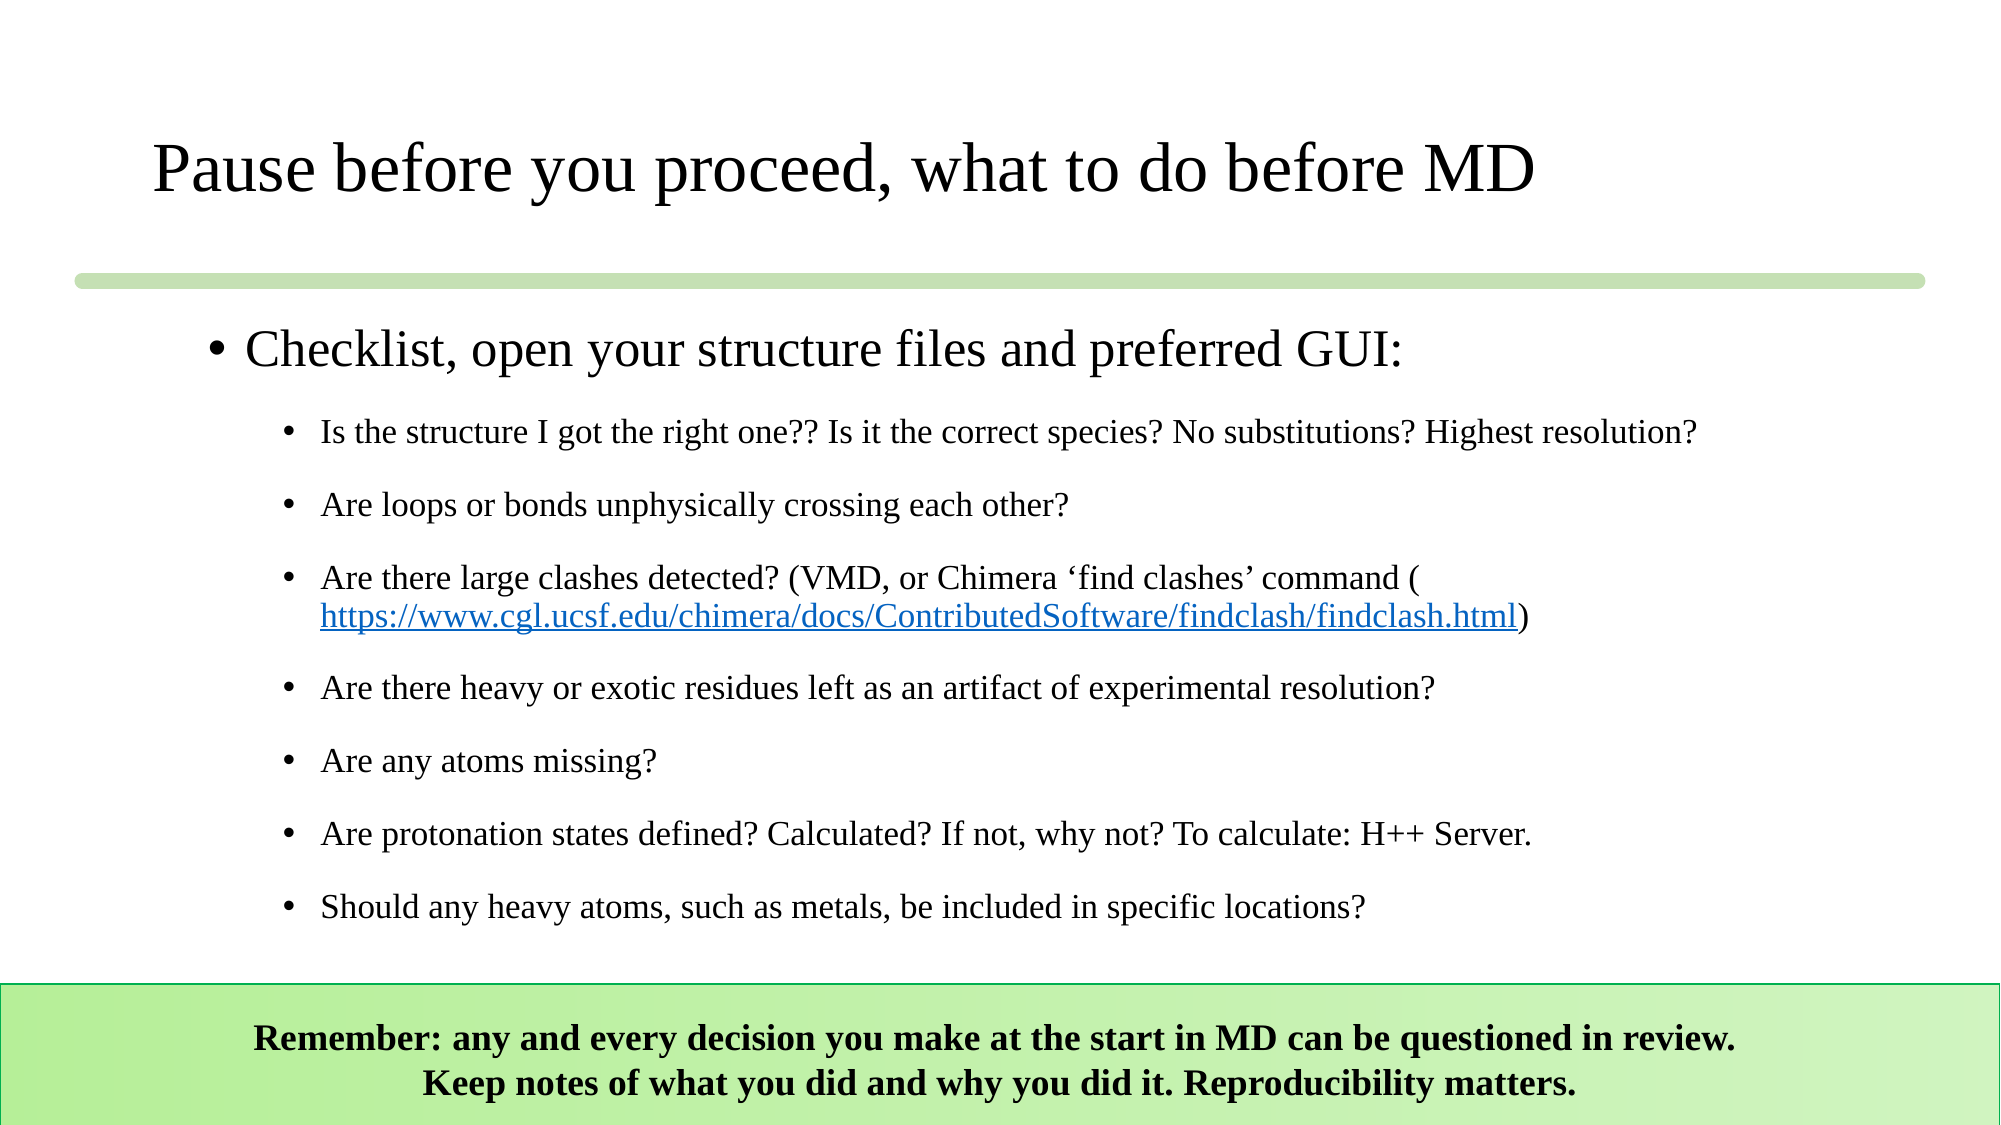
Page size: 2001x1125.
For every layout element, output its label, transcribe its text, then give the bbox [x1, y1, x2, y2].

title Pause before you proceed, what to do before MD [137, 59, 1863, 273]
text_box Remember: any and every decision you make at the start in MD can be questioned in review. Keep notes of what you did and why you did it. Reproducibility matters. [0, 983, 2000, 1125]
list Checklist, open your structure files and preferred GUI: Is the structure I got the right one?? Is it the correct species? No substitutions? Highest resolution? Are loops or bonds unphysically crossing each other? Are there large clashes detected? (VMD, or Chimera ‘find clashes’ command (https://www.cgl.ucsf.edu/chimera/docs/ContributedSoftware/findclash/findclash.html) Are there heavy or exotic residues left as an artifact of experimental resolution? Are any atoms missing? Are protonation states defined? Calculated? If not, why not? To calculate: H++ Server. Should any heavy atoms, such as metals, be included in specific locations? [192, 313, 1918, 983]
